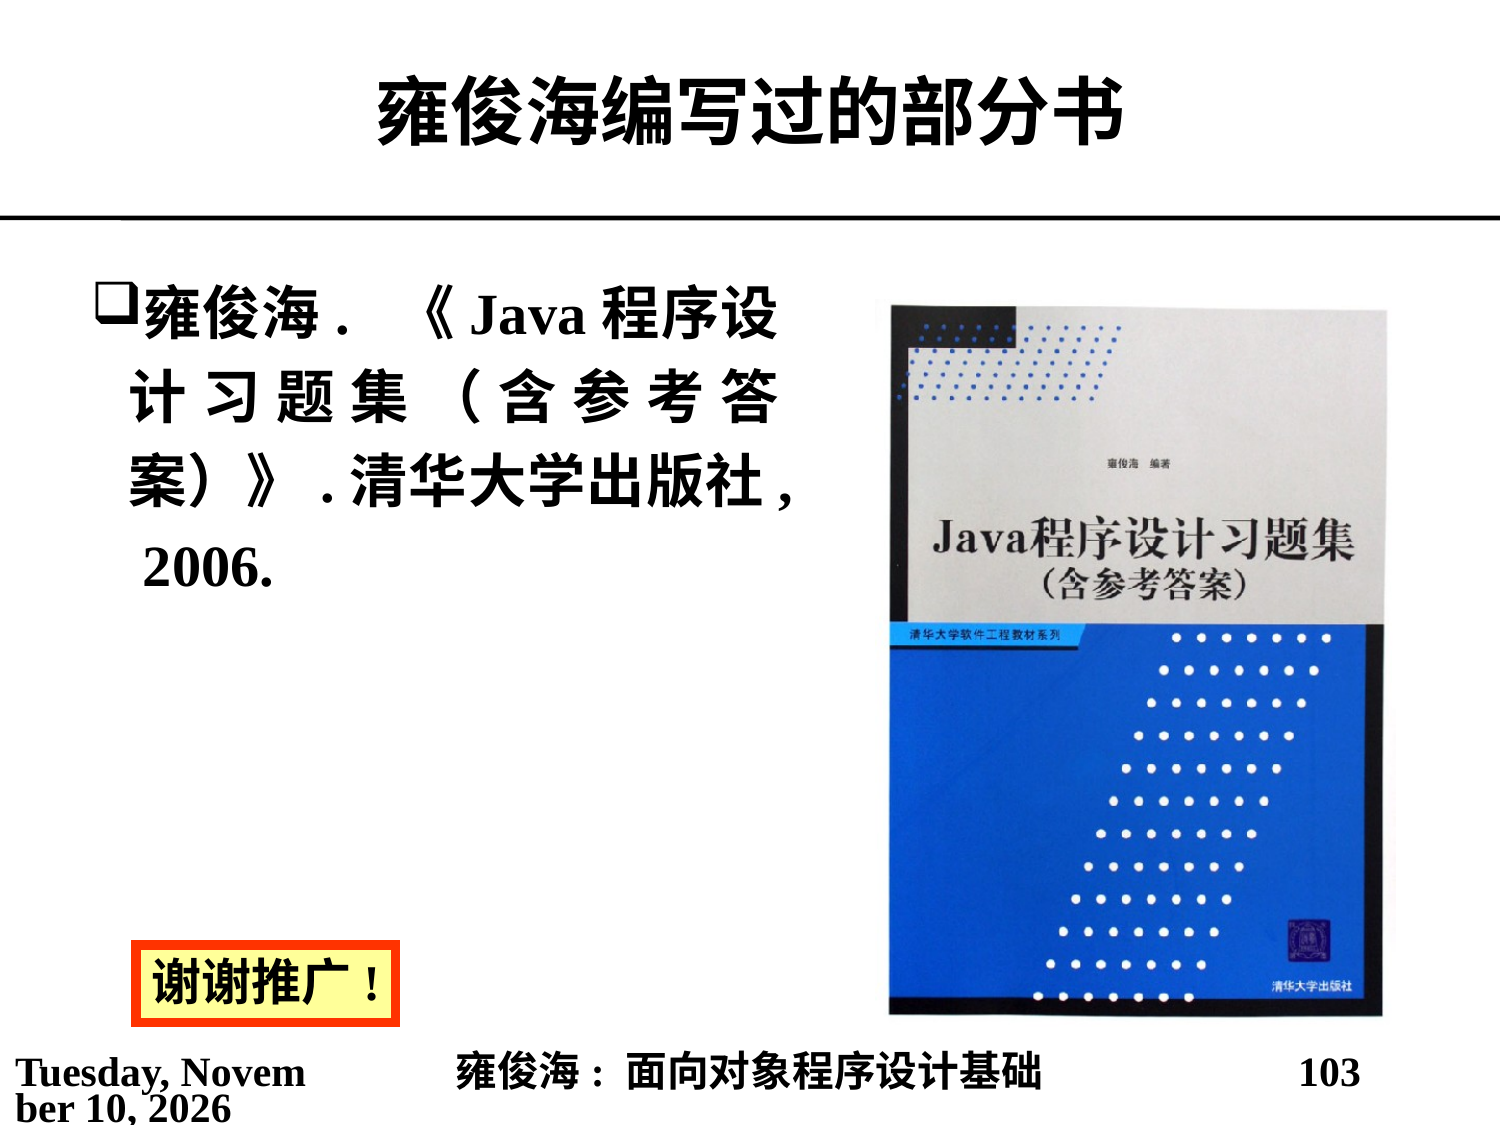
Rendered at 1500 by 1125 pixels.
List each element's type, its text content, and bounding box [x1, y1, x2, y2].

slide_number 103 [1161, 1042, 1499, 1103]
title 雍俊海编写过的部分书 [0, 0, 1500, 217]
picture [874, 299, 1396, 1028]
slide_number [0, 1042, 337, 1103]
list 雍俊海. 《Java程序设计习题集（含参考答案）》.清华大学出版社, 2006. [75, 254, 794, 1042]
text_box 谢谢推广! [135, 945, 396, 1023]
footer 雍俊海: 面向对象程序设计基础 [337, 1042, 1161, 1103]
